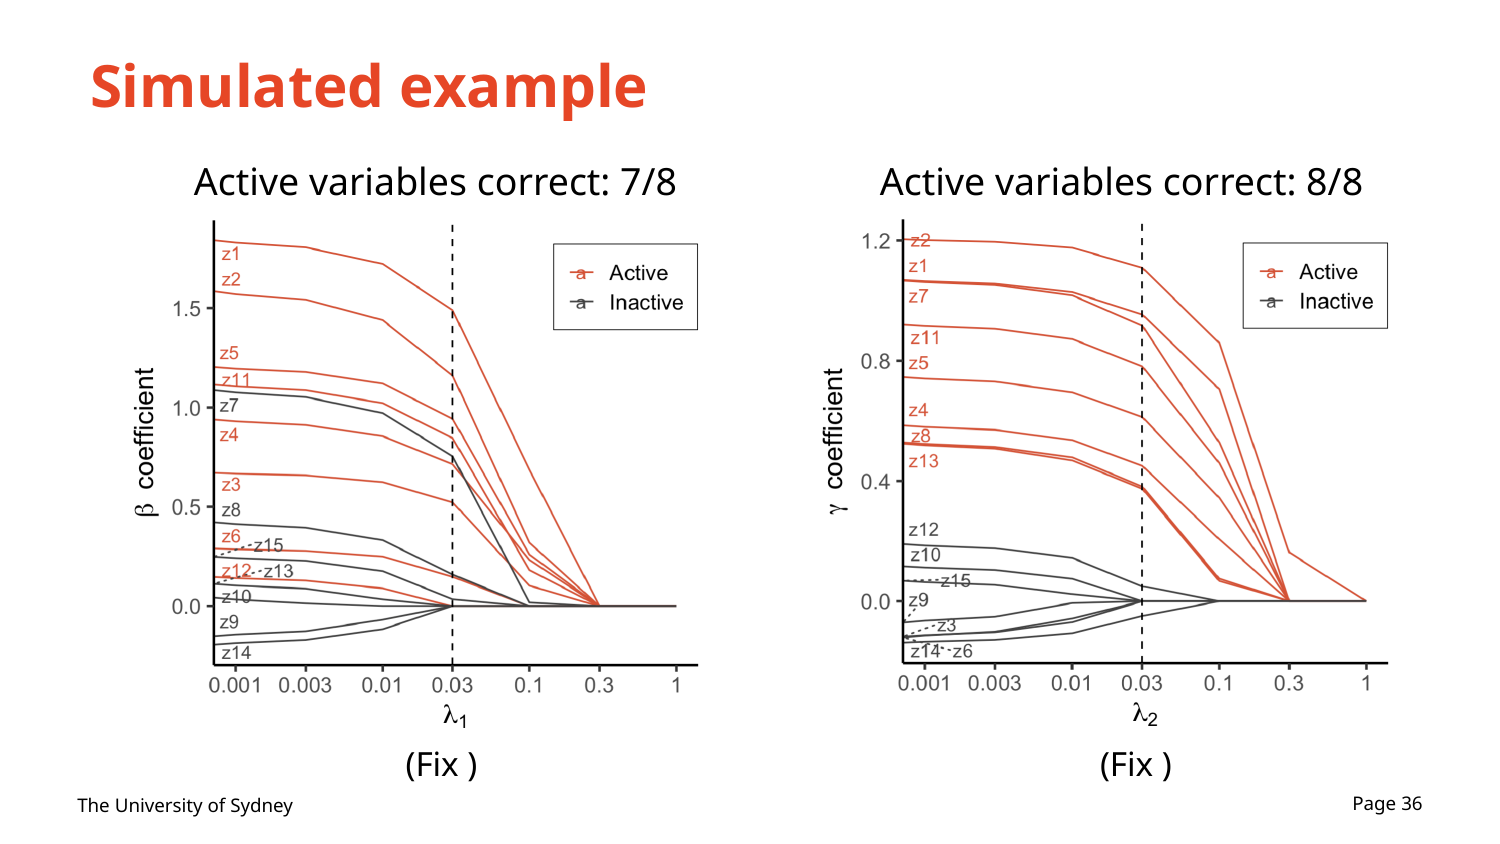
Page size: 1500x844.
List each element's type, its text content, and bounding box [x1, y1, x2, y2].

text_box Active variables correct: 8/8 [865, 150, 1379, 209]
title Simulated example [75, 14, 1425, 155]
picture [817, 210, 1399, 736]
picture [125, 212, 710, 737]
text_box Active variables correct: 7/8 [179, 150, 693, 210]
